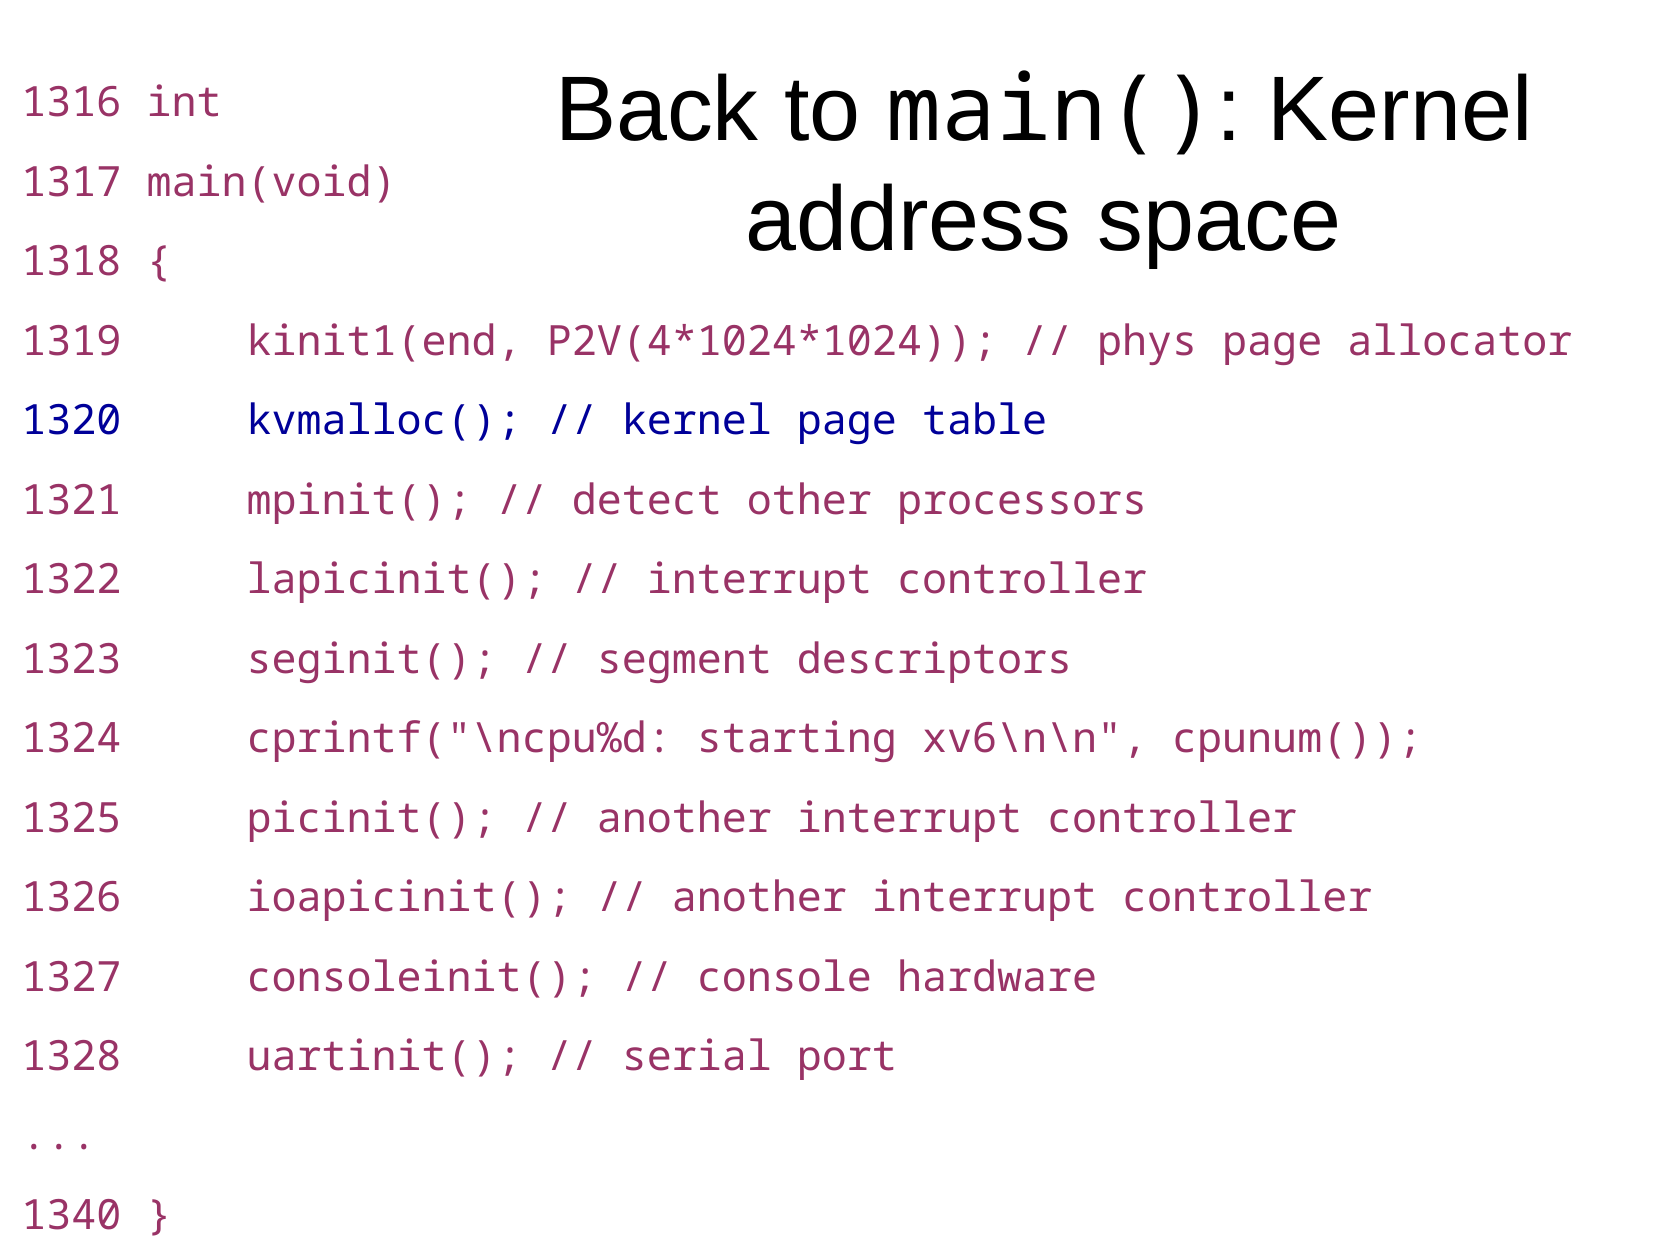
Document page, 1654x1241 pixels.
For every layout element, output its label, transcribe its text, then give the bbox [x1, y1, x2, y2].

list 1316 int 1317 main(void) 1318 { 1319 kinit1(end, P2V(4*1024*1024)); // phys page allocator 1320 kvmalloc(); // kernel page table 1321 mpinit(); // detect other processors 1322 lapicinit(); // interrupt controller 1323 seginit(); // segment descriptors 1324 cprintf("\ncpu%d: starting xv6\n\n", cpunum()); 1325 picinit(); // another interrupt controller 1326 ioapicinit(); // another interrupt controller 1327 consoleinit(); // console hardware 1328 uartinit(); // serial port ... 1340 } [21, 75, 1625, 1163]
title Back to main(): Kernel address space [525, 48, 1564, 269]
